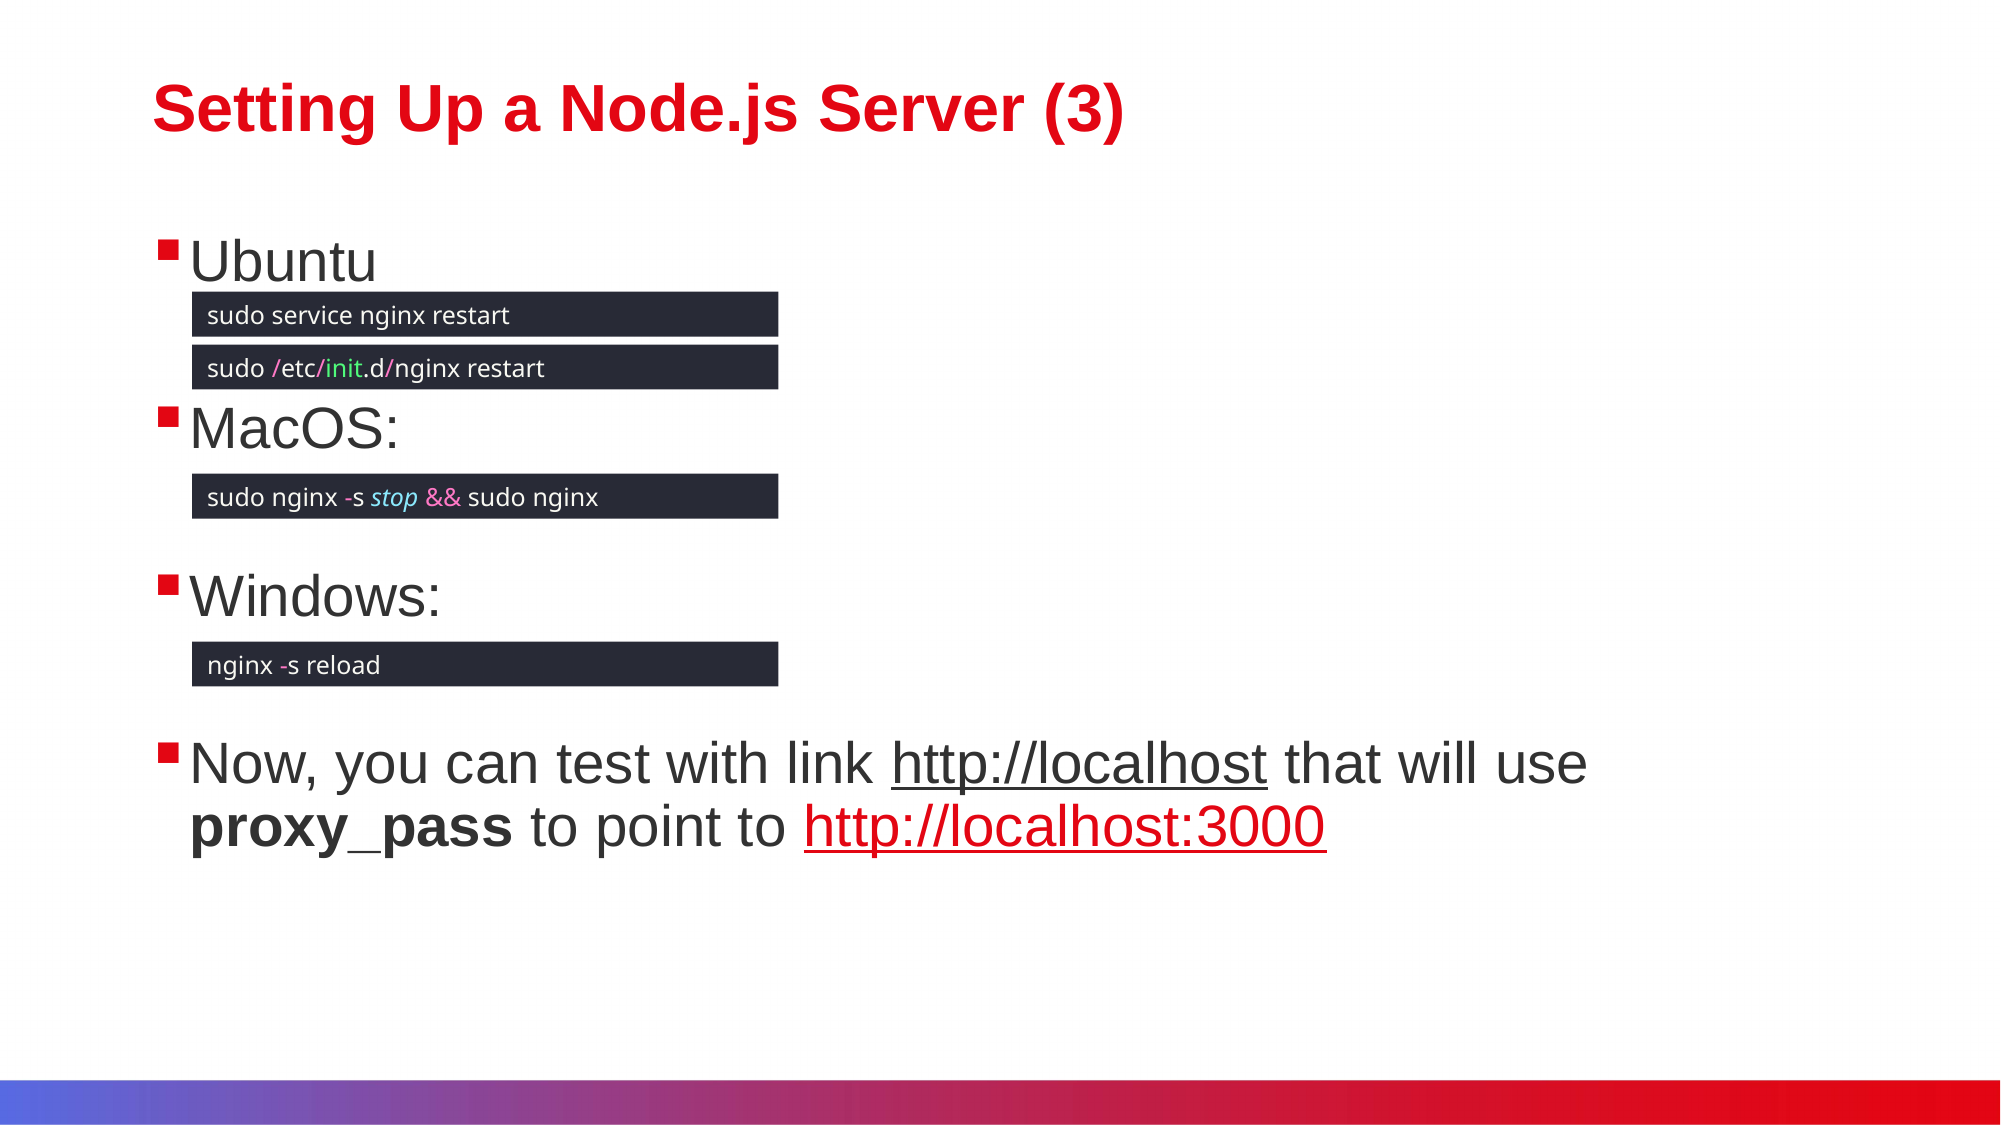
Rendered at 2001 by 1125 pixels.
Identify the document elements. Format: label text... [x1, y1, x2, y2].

text_box sudo /etc/init.d/nginx restart [192, 344, 779, 390]
picture [0, 0, 2001, 1125]
text_box sudo service nginx restart [192, 291, 779, 337]
list Ubuntu MacOS: Windows: Now, you can test with link http://localhost that will use proxy_pass to point to http://localhost:3000 [137, 223, 1863, 992]
text_box nginx -s reload [192, 641, 779, 687]
text_box sudo nginx -s stop && sudo nginx [192, 473, 779, 519]
title Setting Up a Node.js Server (3) [137, 66, 1863, 155]
